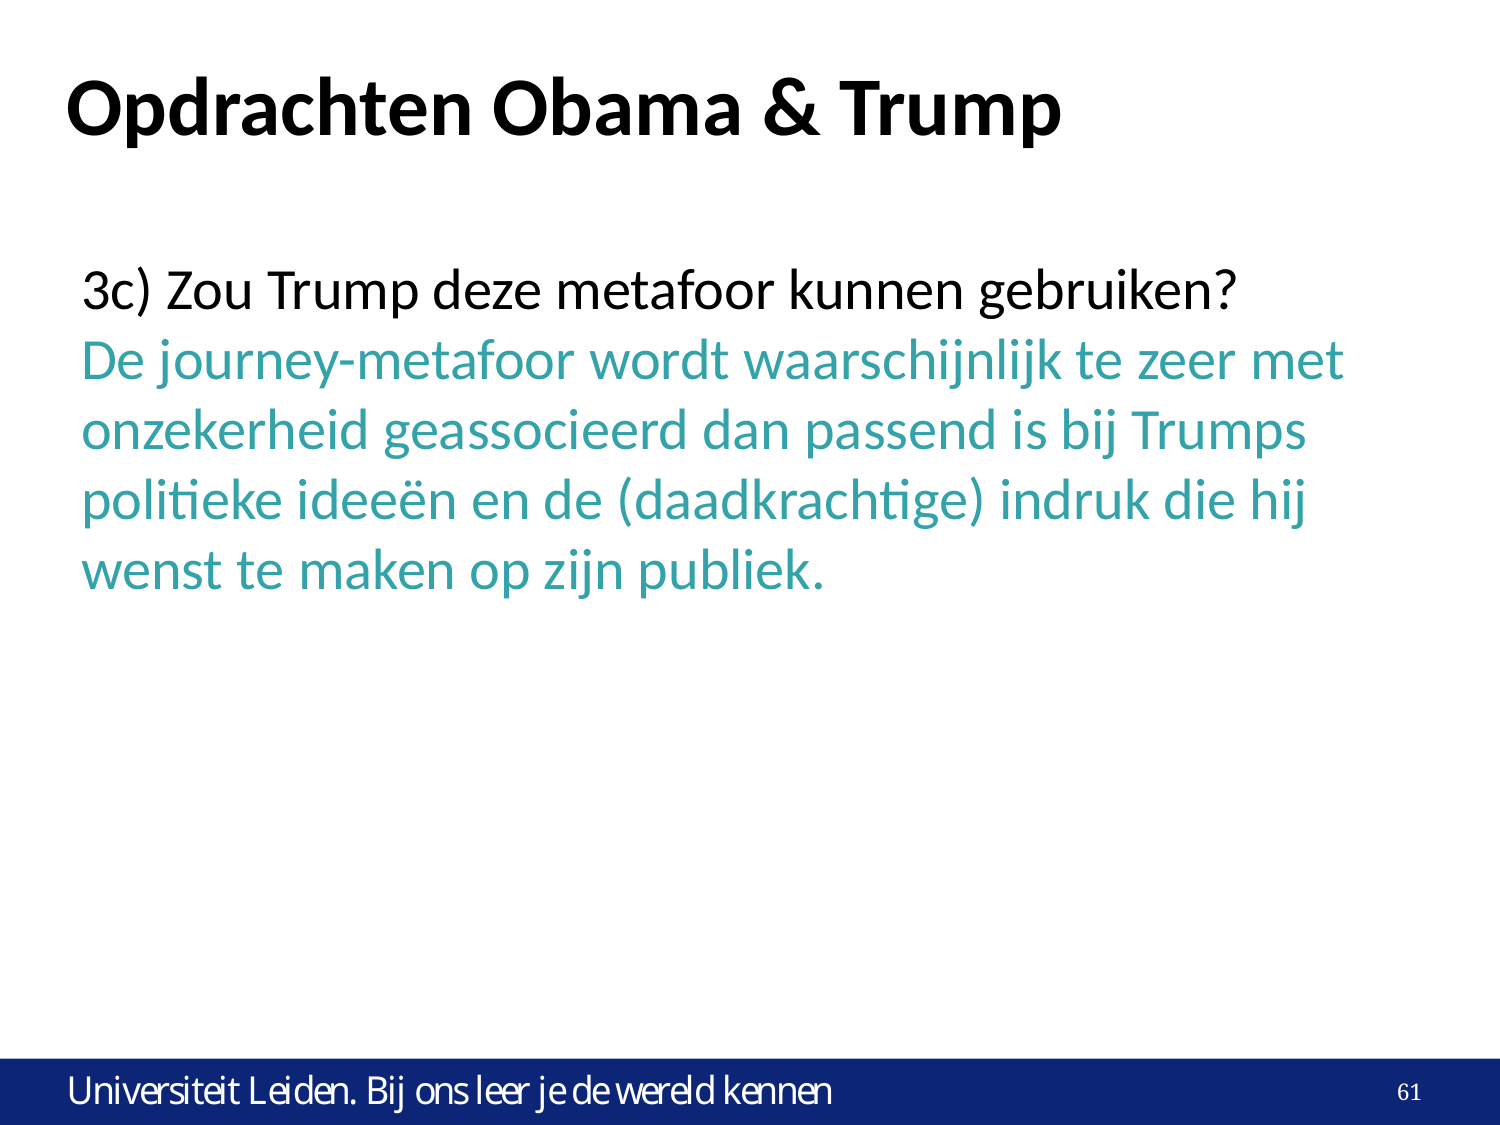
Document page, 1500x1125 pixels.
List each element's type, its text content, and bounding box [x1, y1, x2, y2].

title Opdrachten Obama & Trump [66, 66, 1434, 138]
text_box 3c) Zou Trump deze metafoor kunnen gebruiken? De journey-metafoor wordt waarschijnlijk te zeer met onzekerheid geassocieerd dan passend is bij Trumps politieke ideeën en de (daadkrachtige) indruk die hij wenst te maken op zijn publiek. [66, 243, 1378, 679]
